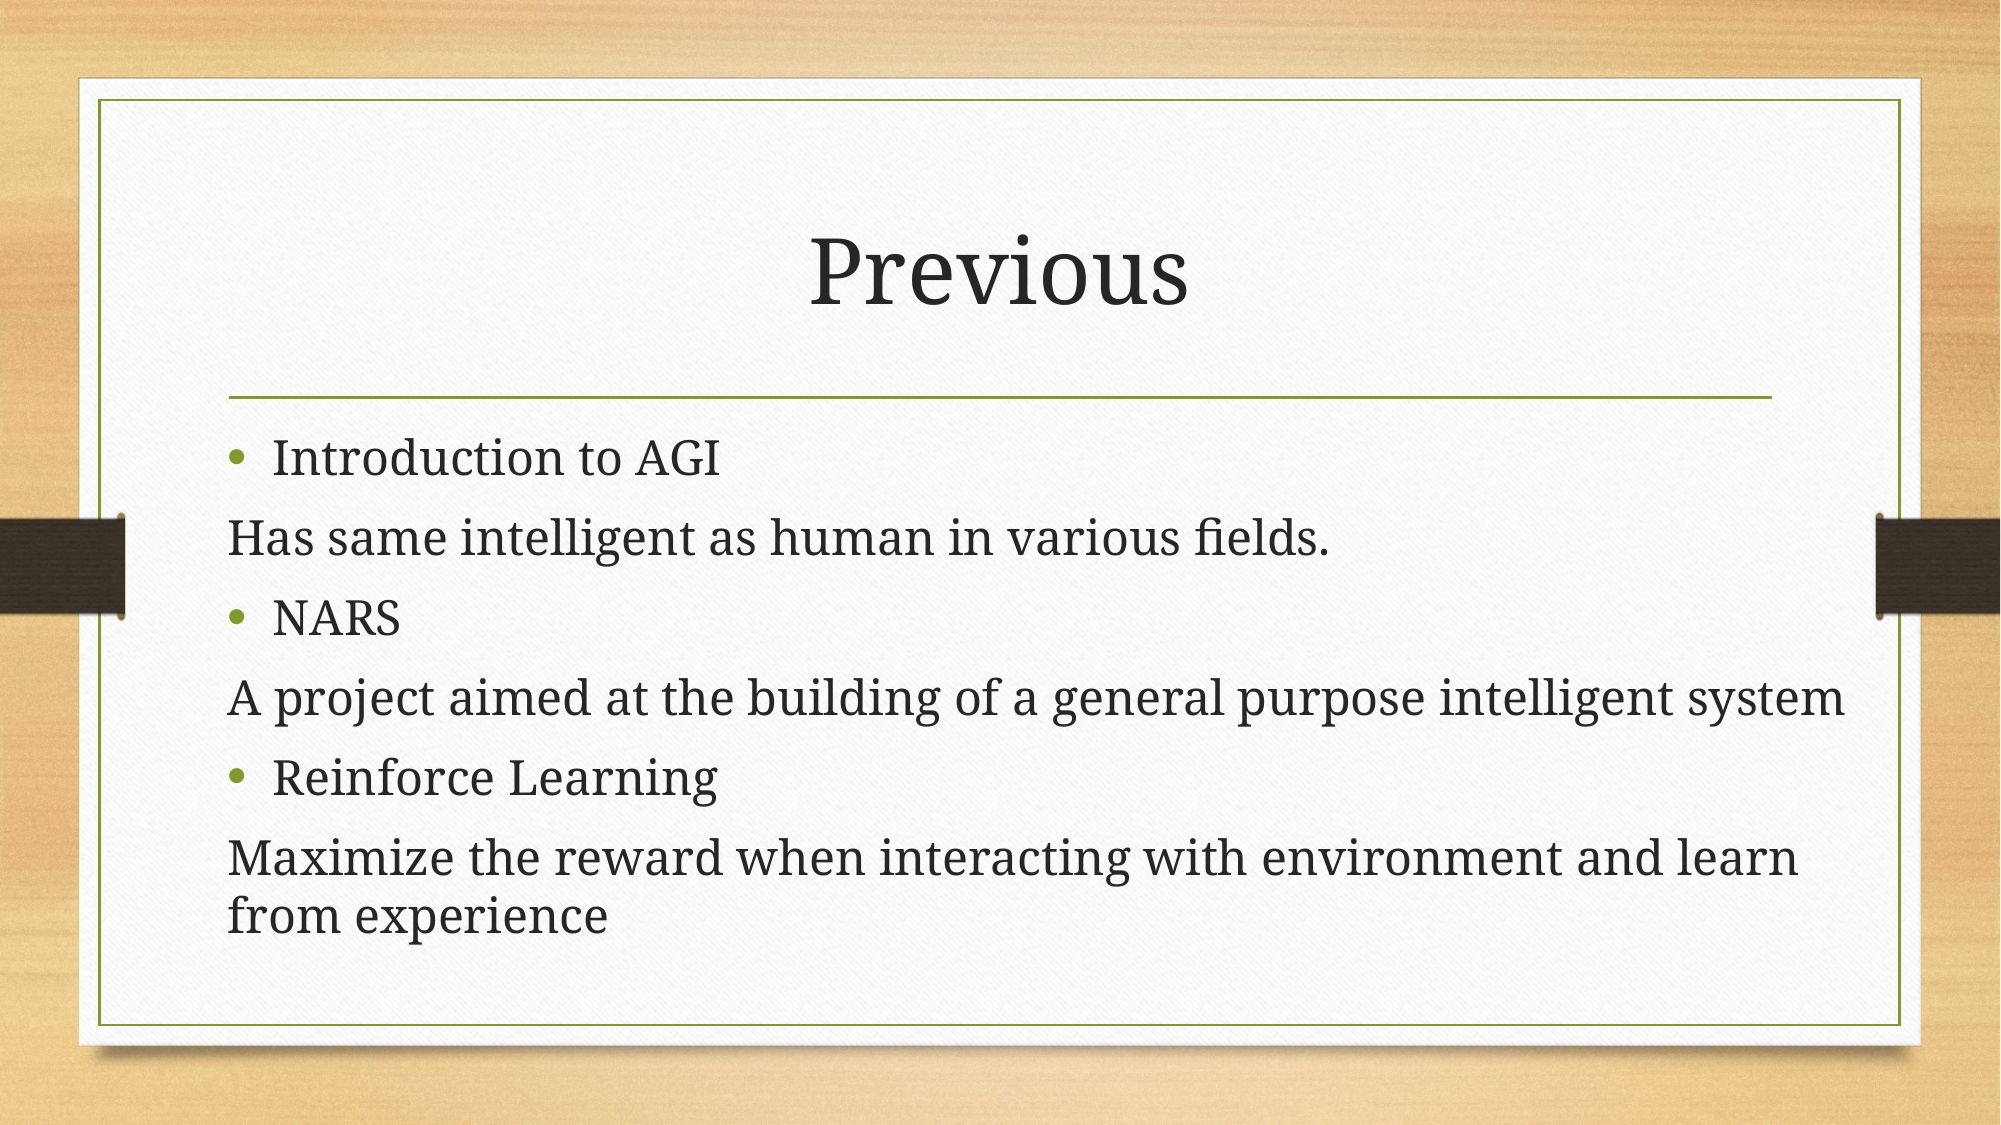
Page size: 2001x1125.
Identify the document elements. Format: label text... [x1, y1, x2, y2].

list Introduction to AGI Has same intelligent as human in various fields. NARS A project aimed at the building of a general purpose intelligent system Reinforce Learning Maximize the reward when interacting with environment and learn from experience [212, 419, 1877, 964]
title Previous [212, 161, 1788, 375]
picture [0, 0, 2001, 1125]
